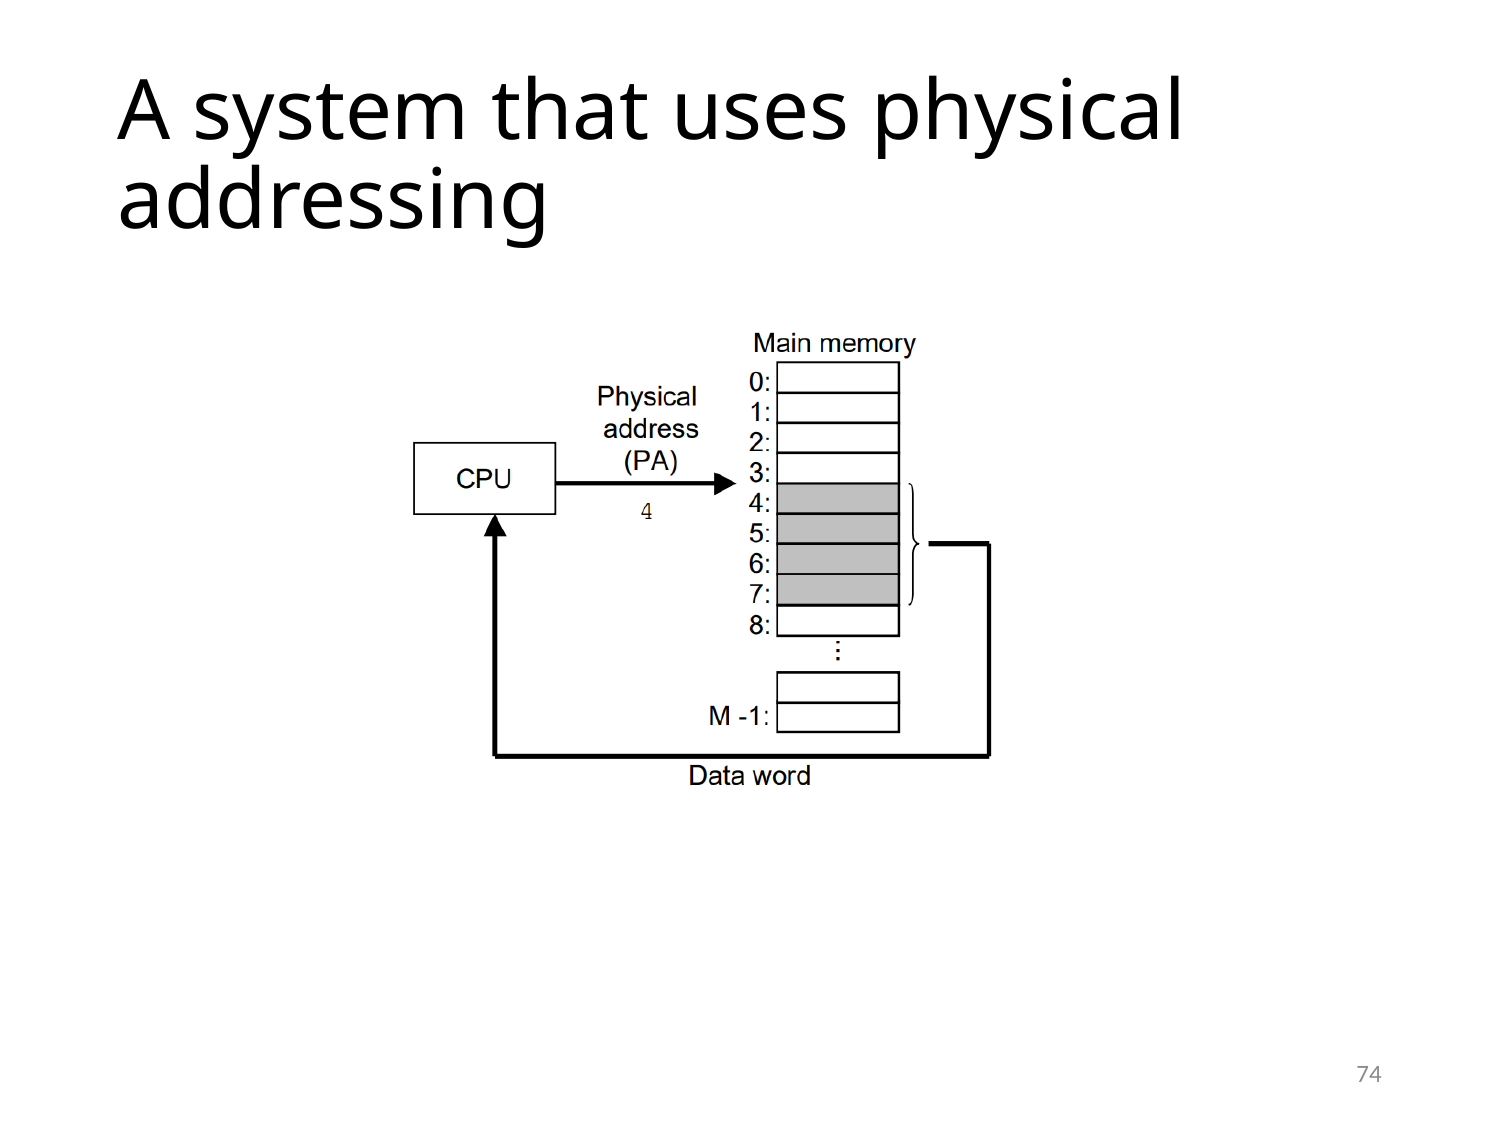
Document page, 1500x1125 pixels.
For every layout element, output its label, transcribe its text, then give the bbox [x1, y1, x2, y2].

picture [386, 305, 1012, 798]
slide_number 74 [1059, 1042, 1397, 1103]
text_box A system that uses physical addressing [103, 59, 1430, 278]
